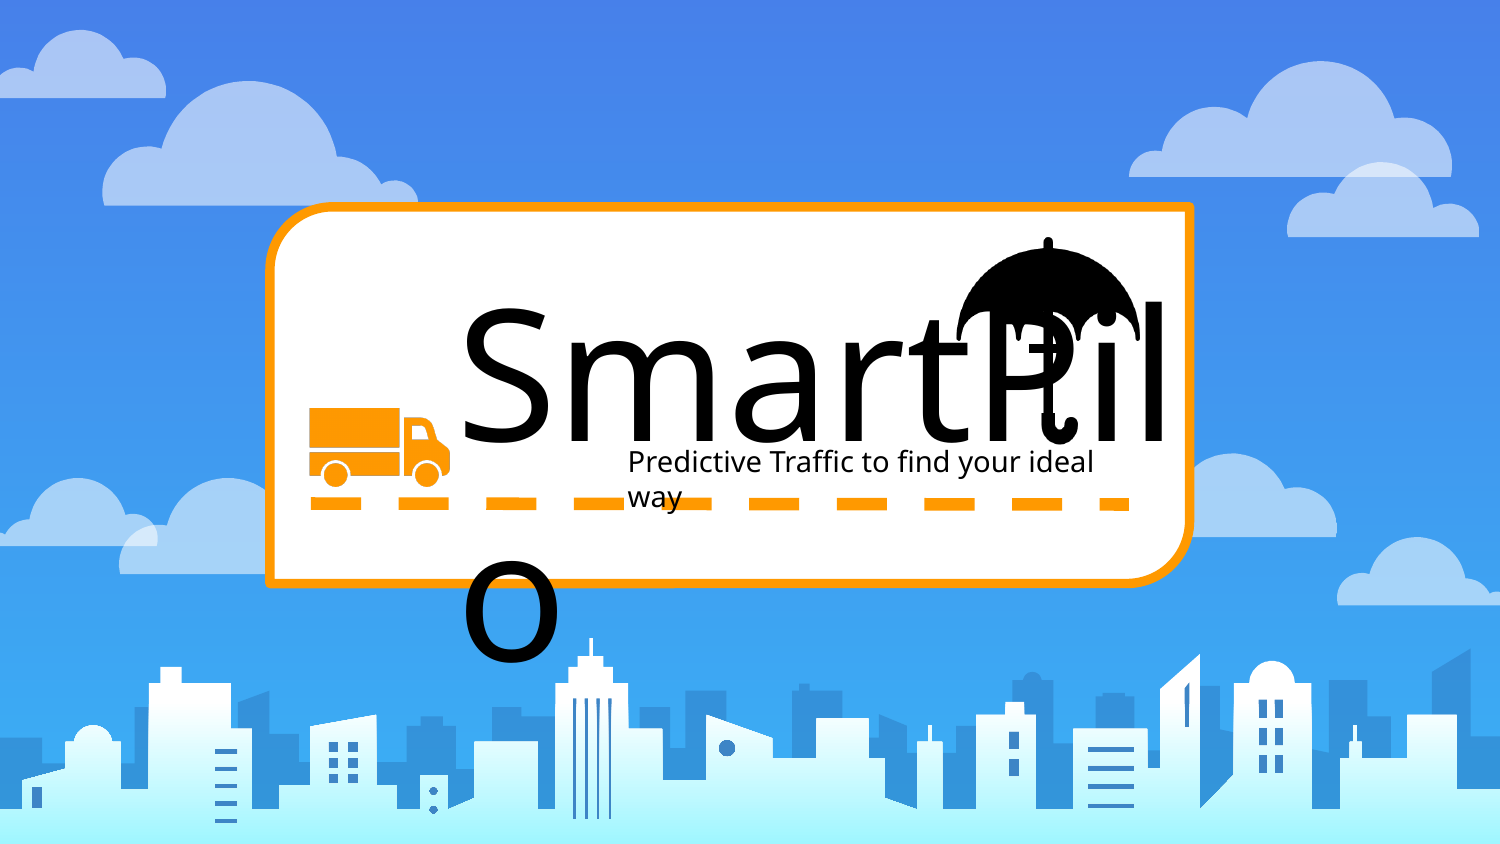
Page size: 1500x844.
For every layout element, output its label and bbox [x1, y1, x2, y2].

text_box [269, 206, 1196, 584]
